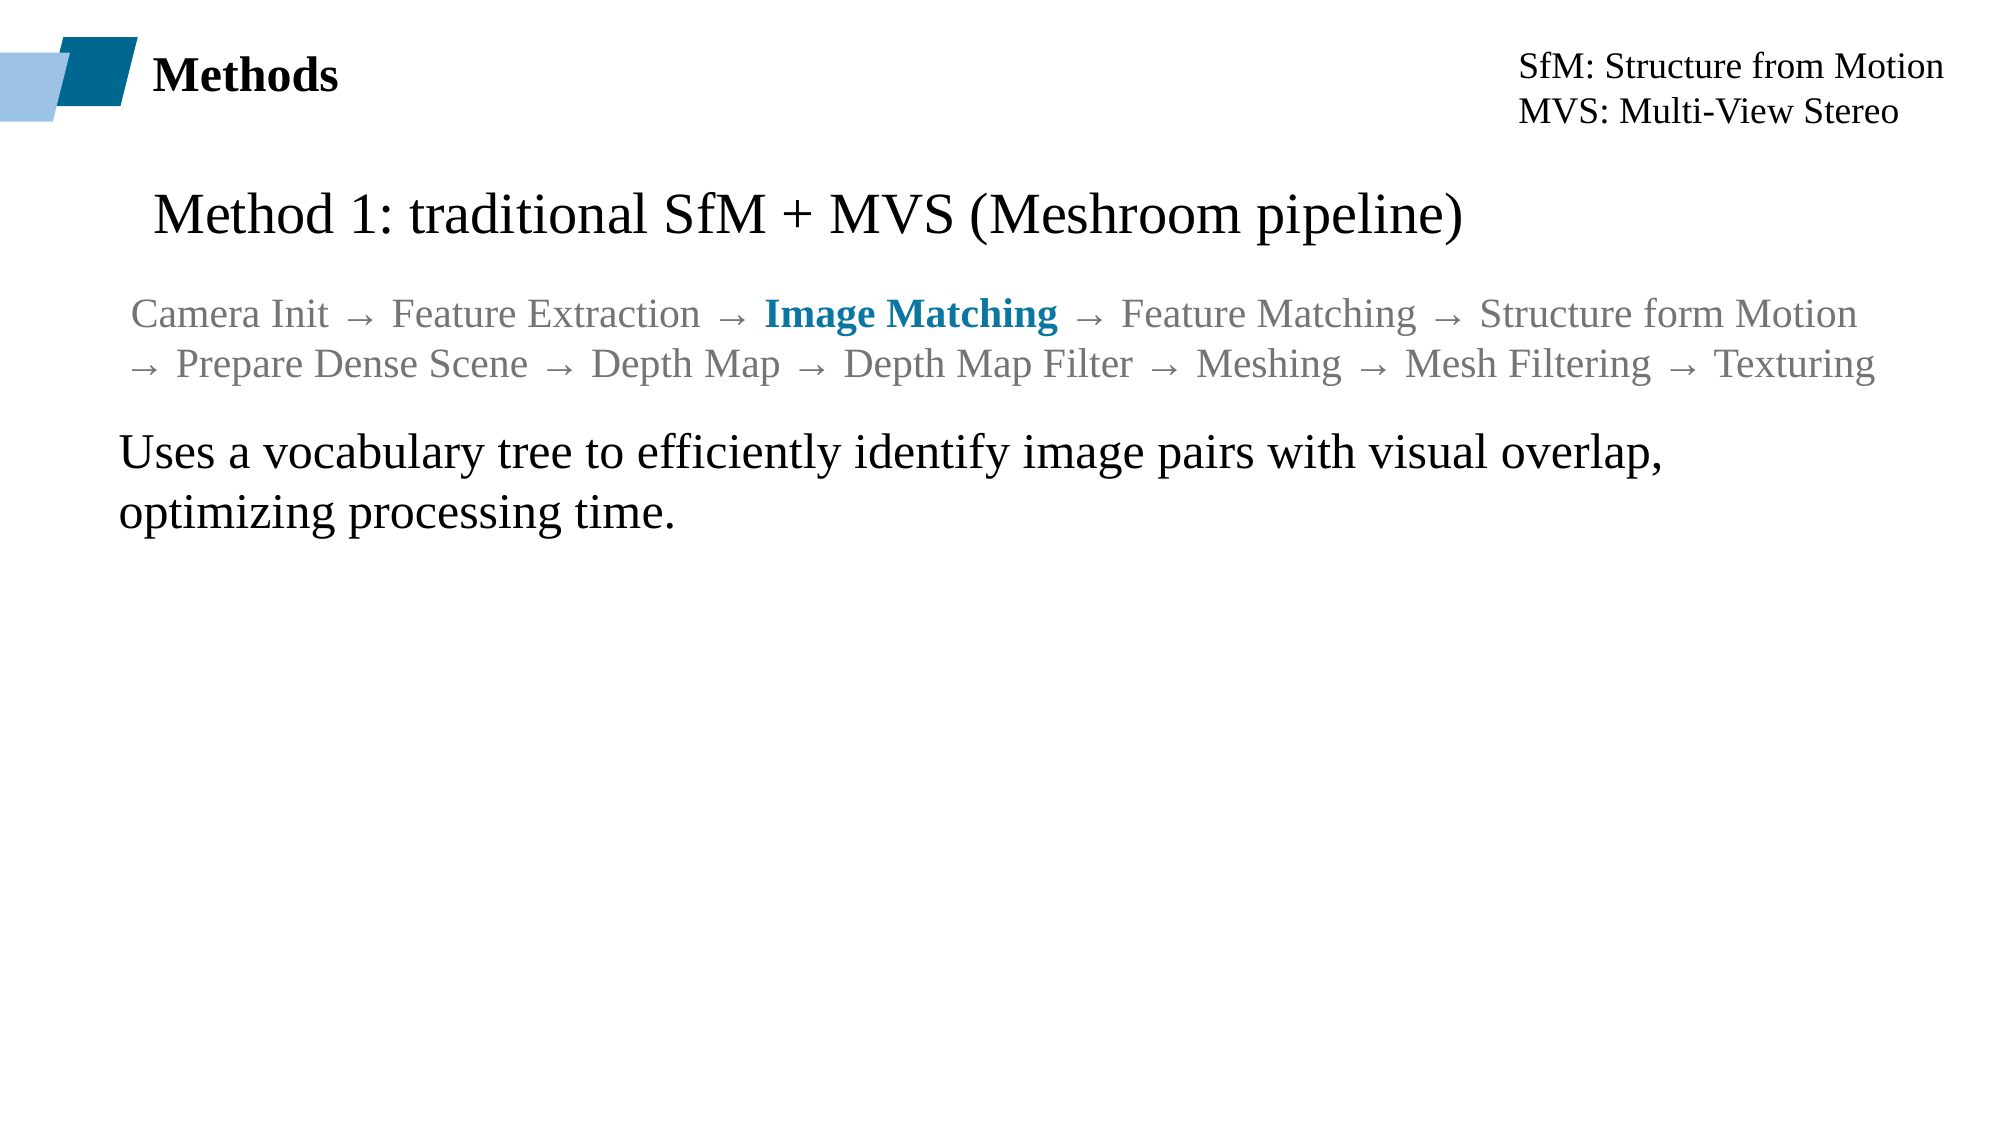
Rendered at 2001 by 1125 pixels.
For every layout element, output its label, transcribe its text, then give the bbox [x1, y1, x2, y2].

text_box Camera Init → Feature Extraction → Image Matching → Feature Matching → Structure form Motion → Prepare Dense Scene → Depth Map → Depth Map Filter → Meshing → Mesh Filtering → Texturing [108, 278, 1892, 393]
text_box SfM: Structure from Motion MVS: Multi-View Stereo [1503, 33, 1960, 138]
text_box Methods [137, 33, 1458, 109]
text_box [57, 37, 137, 107]
text_box Uses a vocabulary tree to efficiently identify image pairs with visual overlap, optimizing processing time. [103, 411, 1897, 546]
text_box [0, 52, 70, 122]
text_box Method 1: traditional SfM + MVS (Meshroom pipeline) [138, 167, 1862, 253]
